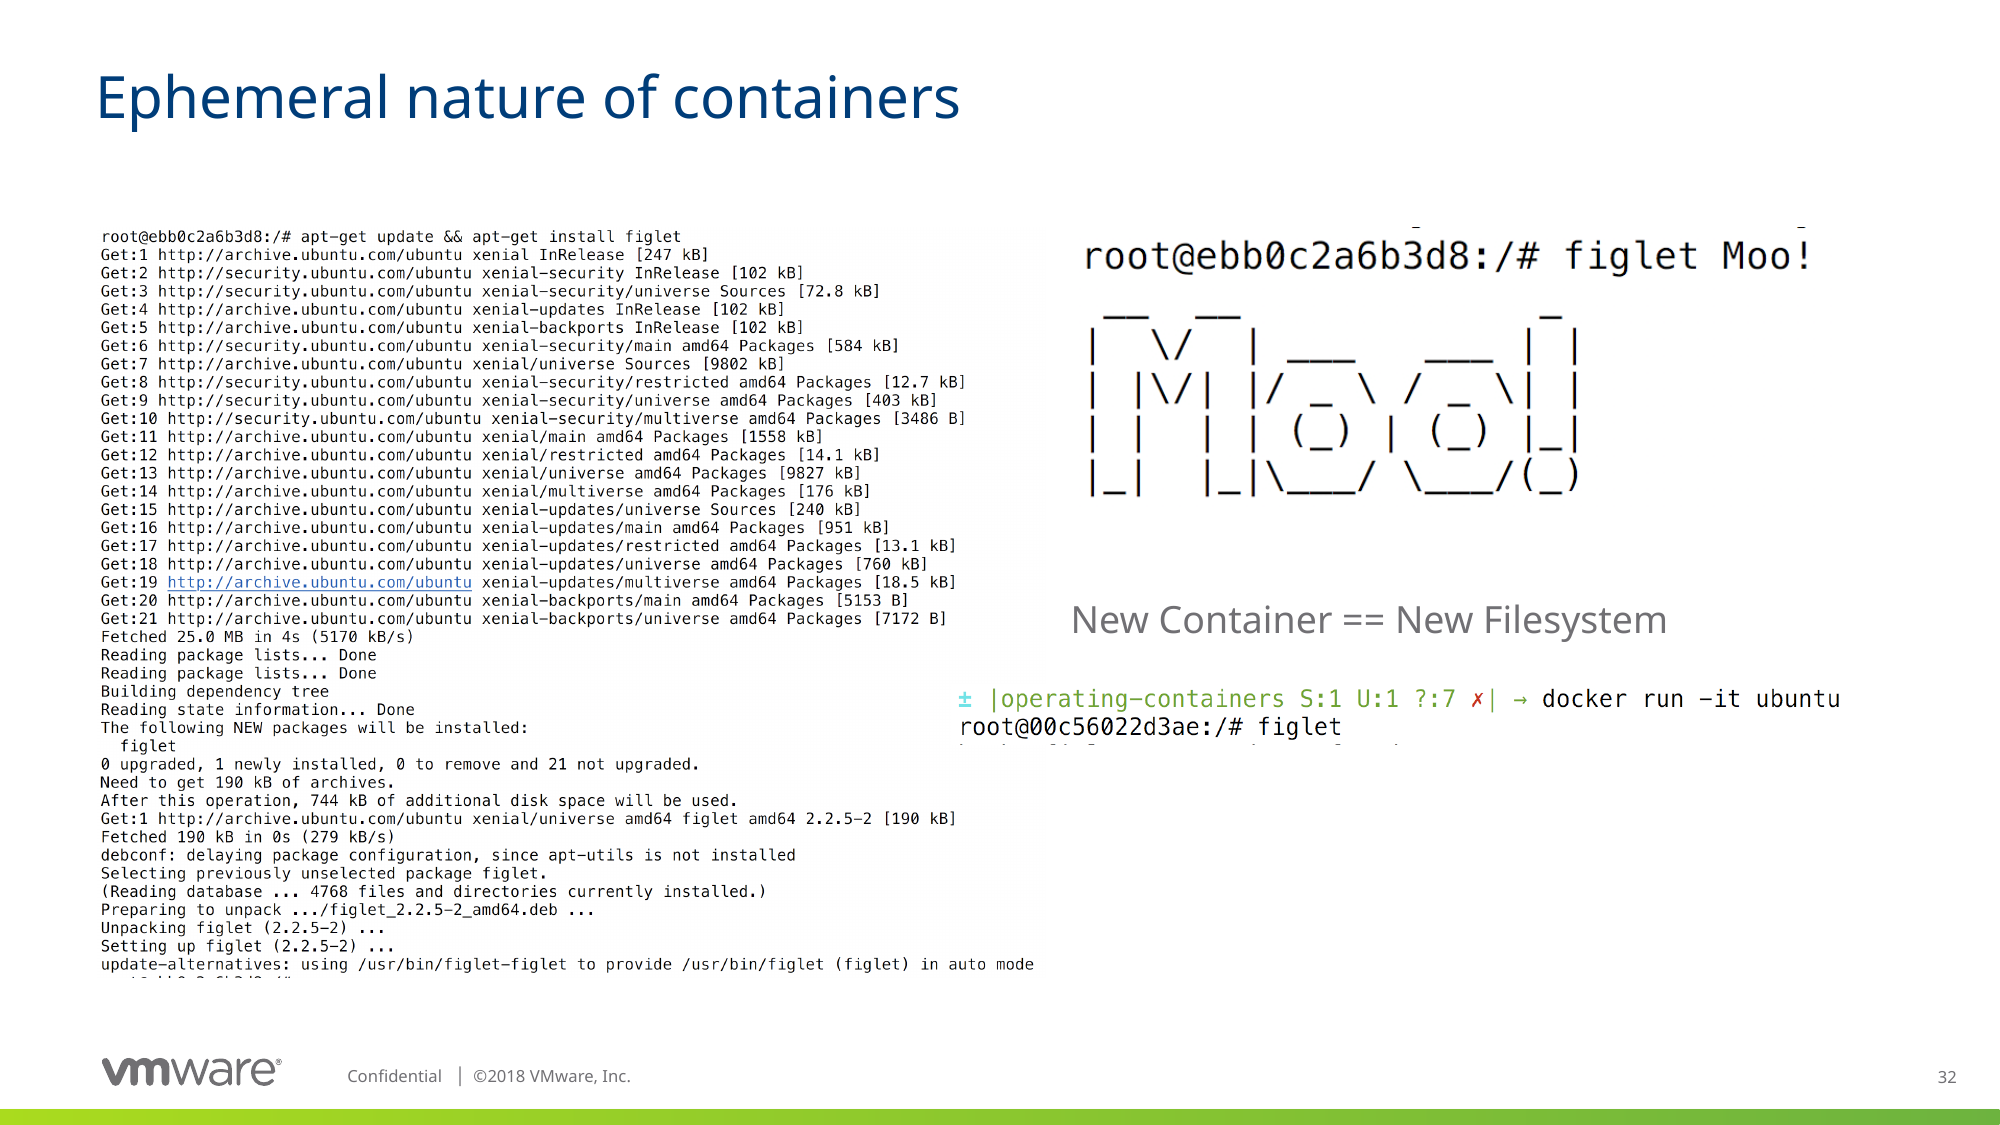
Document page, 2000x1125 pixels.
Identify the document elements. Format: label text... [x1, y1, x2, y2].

picture [951, 684, 1864, 745]
text_box New Container == New Filesystem [1070, 595, 1741, 641]
title Ephemeral nature of containers [95, 67, 1900, 131]
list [96, 226, 1046, 978]
picture [1070, 226, 1840, 513]
